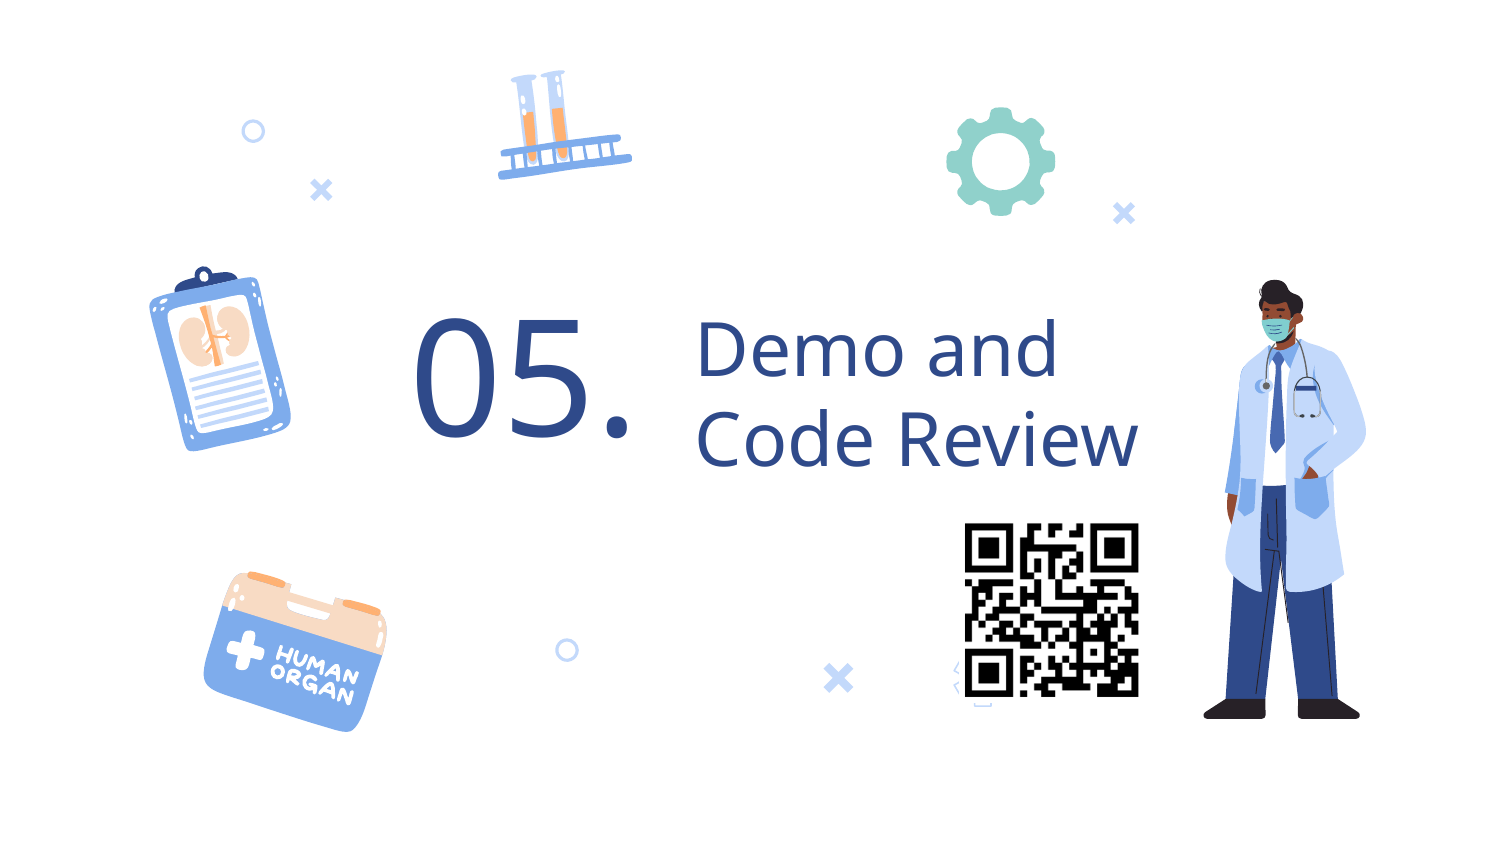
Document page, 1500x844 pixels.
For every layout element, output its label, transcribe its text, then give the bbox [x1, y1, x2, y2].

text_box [1201, 279, 1367, 720]
text_box [310, 178, 333, 201]
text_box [497, 69, 634, 181]
title Demo and Code Review [693, 322, 1180, 461]
title 05. [394, 255, 693, 485]
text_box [146, 263, 293, 453]
text_box [946, 107, 1056, 216]
picture [959, 515, 1144, 703]
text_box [203, 571, 388, 733]
text_box [1112, 201, 1136, 225]
text_box [823, 662, 854, 693]
